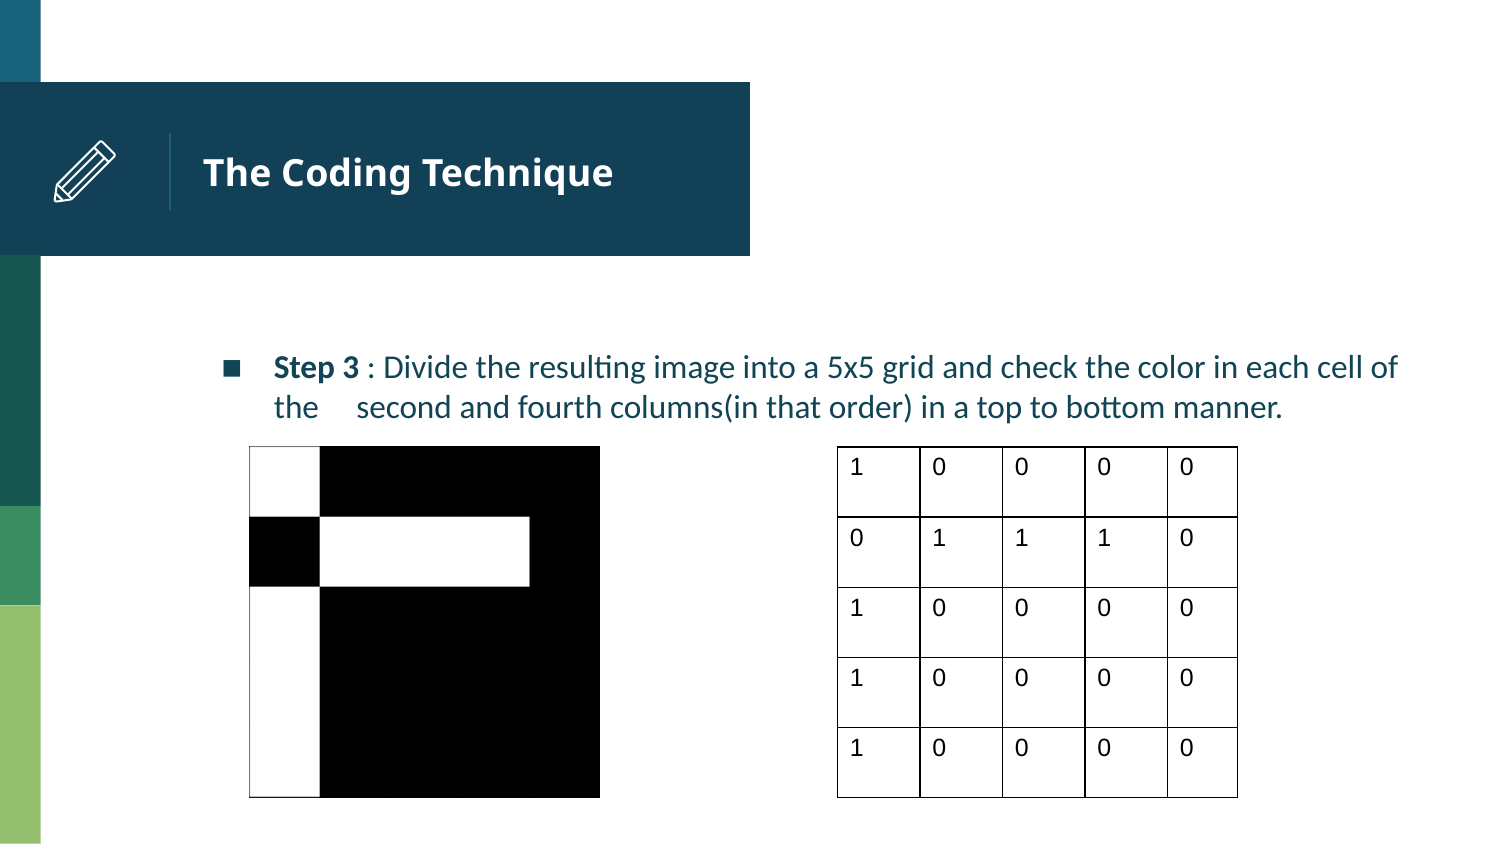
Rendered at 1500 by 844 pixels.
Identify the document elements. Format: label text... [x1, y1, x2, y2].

table_cell 0 [921, 658, 1002, 727]
table_cell 0 [921, 728, 1002, 797]
table_cell 0 [1086, 658, 1167, 727]
table_header 0 [1003, 448, 1084, 516]
title The Coding Technique [187, 87, 715, 256]
table_header 1 [838, 448, 919, 516]
table_cell 0 [1086, 728, 1167, 797]
table_header 0 [921, 448, 1002, 516]
table_cell 0 [1003, 588, 1084, 657]
table_header 0 [1086, 448, 1167, 516]
table_cell 1 [838, 658, 919, 727]
picture [249, 446, 601, 798]
table_cell 1 [838, 728, 919, 797]
table_cell 0 [1168, 728, 1237, 797]
table_header 0 [1168, 448, 1237, 516]
table_cell 1 [921, 518, 1002, 587]
table_cell 1 [838, 588, 919, 657]
table_cell 0 [1003, 658, 1084, 727]
table_cell 0 [1168, 658, 1237, 727]
table_cell 1 [1086, 518, 1167, 587]
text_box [54, 141, 116, 202]
table_cell 0 [1086, 588, 1167, 657]
list Step 3 : Divide the resulting image into a 5x5 grid and check the color in each cell of the second and fourth columns(in that order) in a top to bottom manner. [187, 289, 1425, 808]
table_cell 1 [1003, 518, 1084, 587]
table_cell 0 [1168, 518, 1237, 587]
table_cell 0 [838, 518, 919, 587]
table_cell 0 [1168, 588, 1237, 657]
table_cell 0 [921, 588, 1002, 657]
table_cell 0 [1003, 728, 1084, 797]
